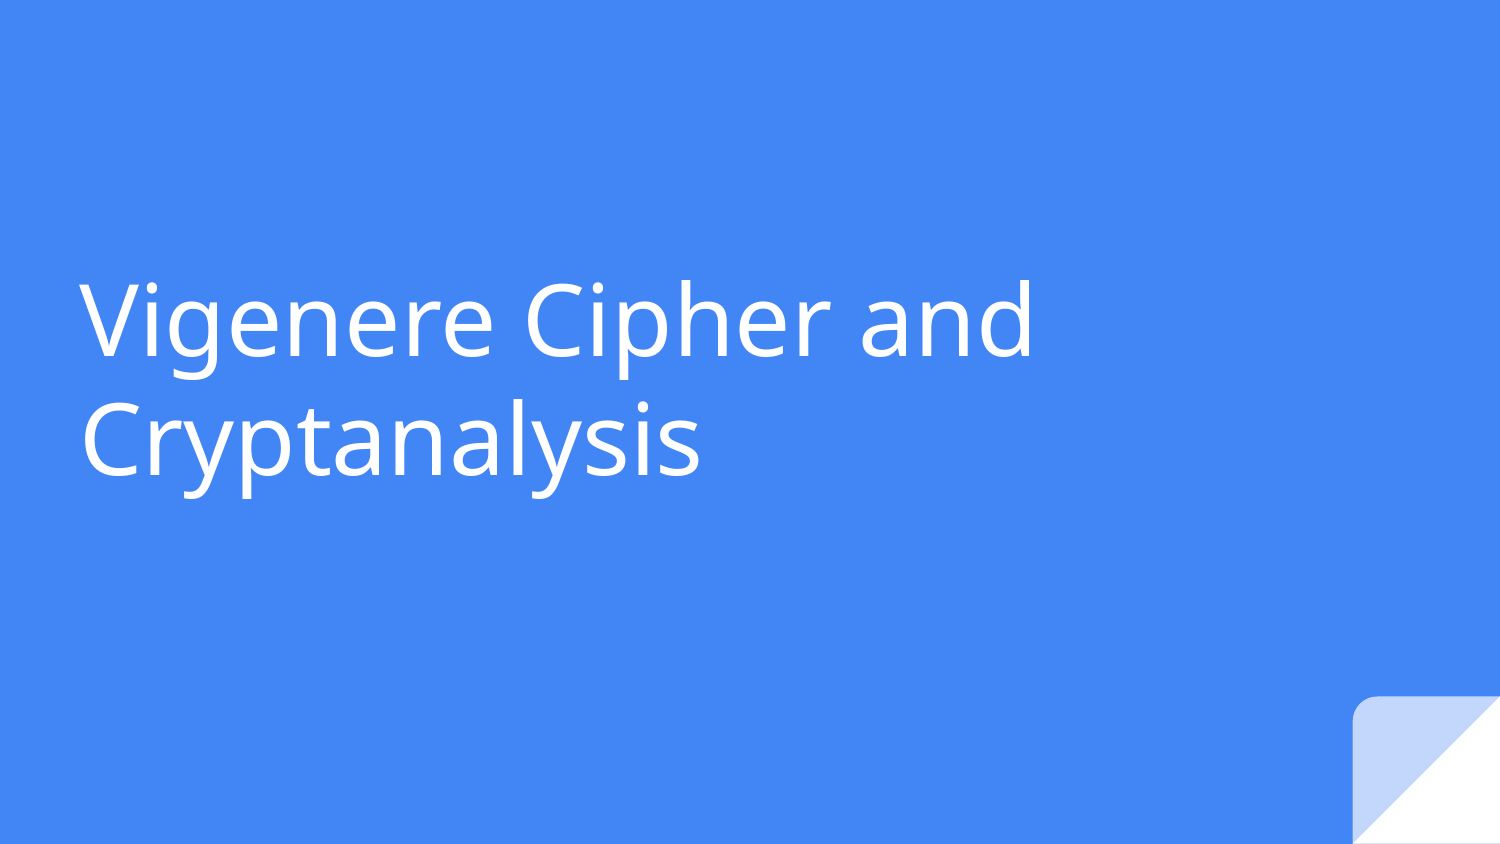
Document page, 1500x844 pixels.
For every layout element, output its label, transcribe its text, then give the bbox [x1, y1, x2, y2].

title Vigenere Cipher and Cryptanalysis [64, 110, 1413, 511]
